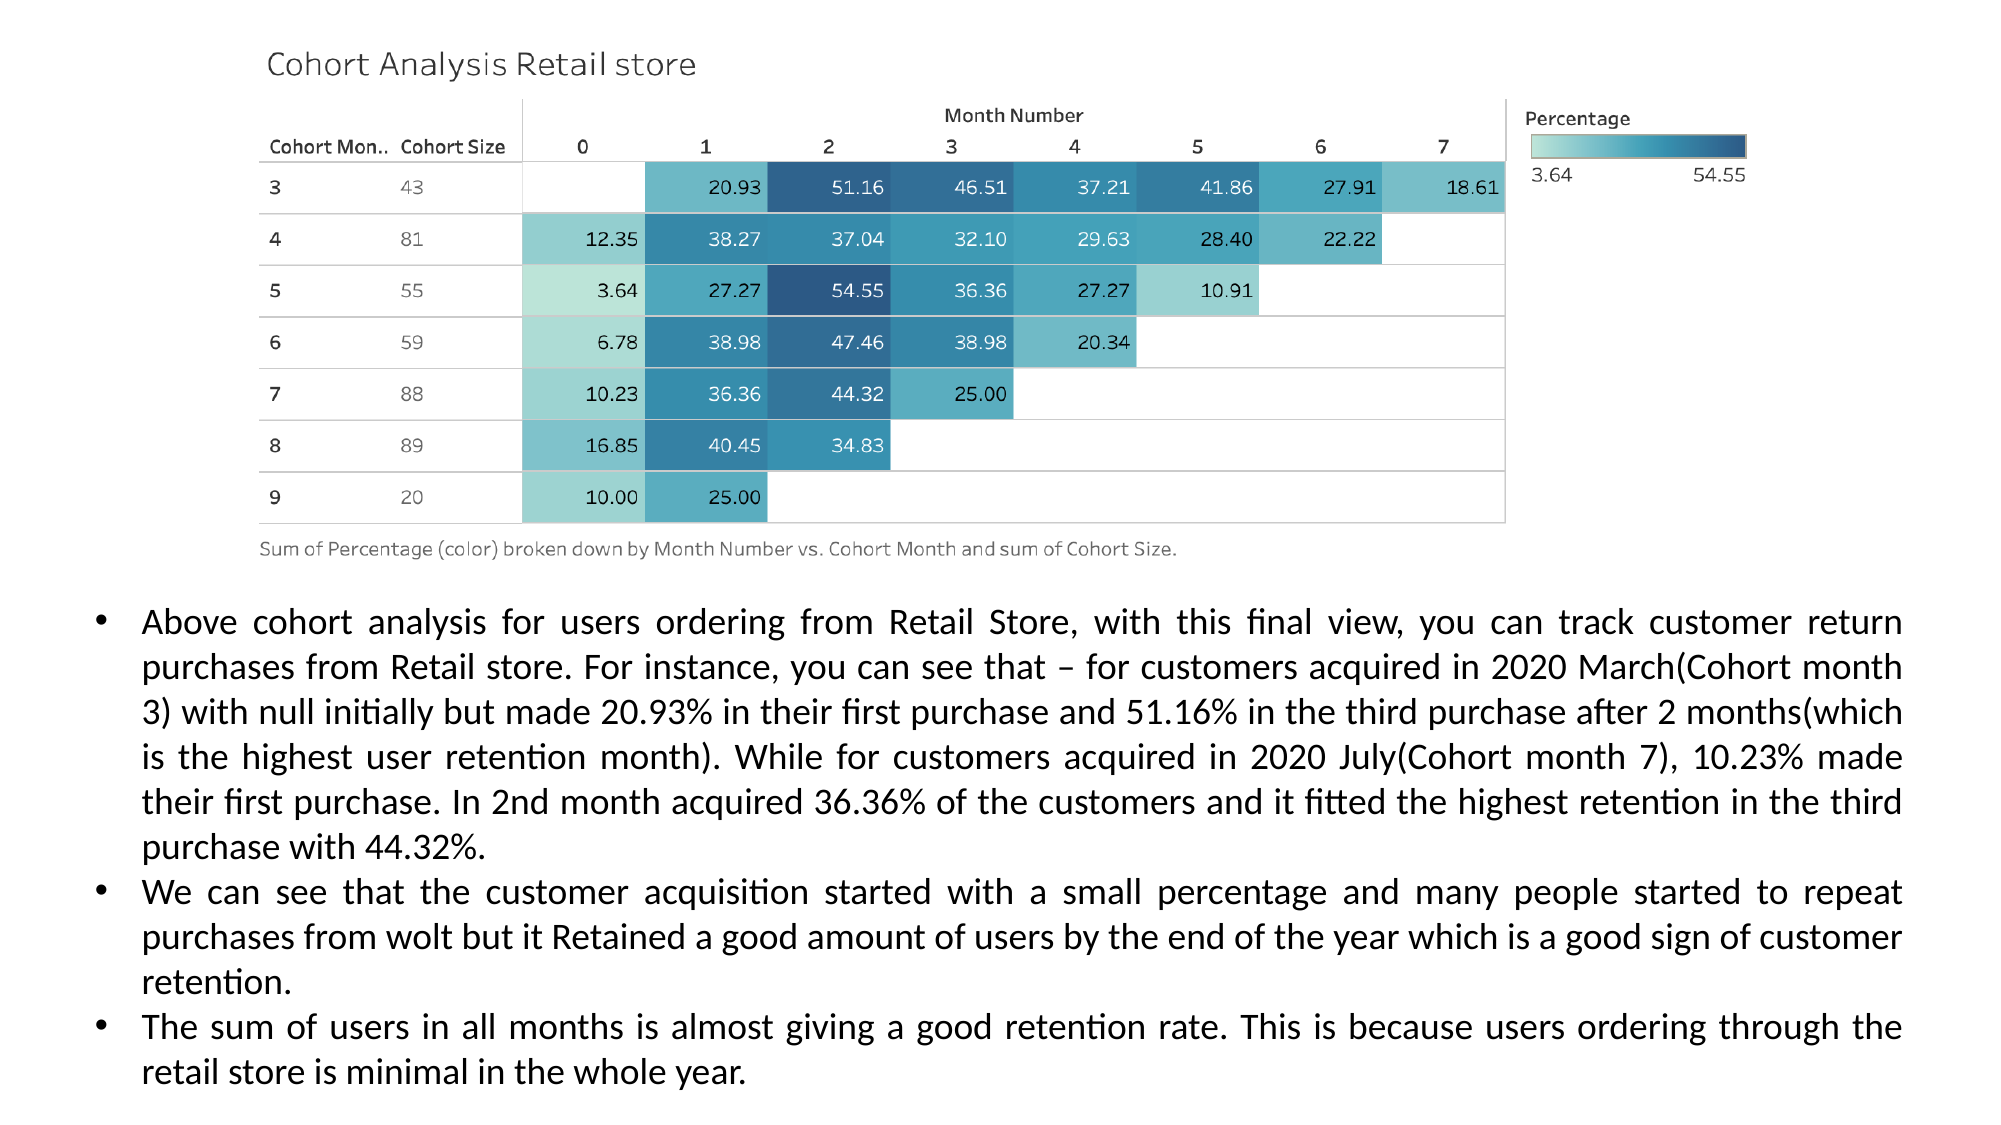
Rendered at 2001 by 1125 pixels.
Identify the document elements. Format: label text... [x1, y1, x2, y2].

picture [259, 31, 1754, 563]
text_box Above cohort analysis for users ordering from Retail Store, with this final view, you can track customer return purchases from Retail store. For instance, you can see that – for customers acquired in 2020 March(Cohort month 3) with null initially but made 20.93% in their first purchase and 51.16% in the third purchase after 2 months(which is the highest user retention month). While for customers acquired in 2020 July(Cohort month 7), 10.23% made their first purchase. In 2nd month acquired 36.36% of the customers and it fitted the highest retention in the third purchase with 44.32%. We can see that the customer acquisition started with a small percentage and many people started to repeat purchases from wolt but it Retained a good amount of users by the end of the year which is a good sign of customer retention. The sum of users in all months is almost giving a good retention rate. This is because users ordering through the retail store is minimal in the whole year. [80, 589, 1920, 1100]
